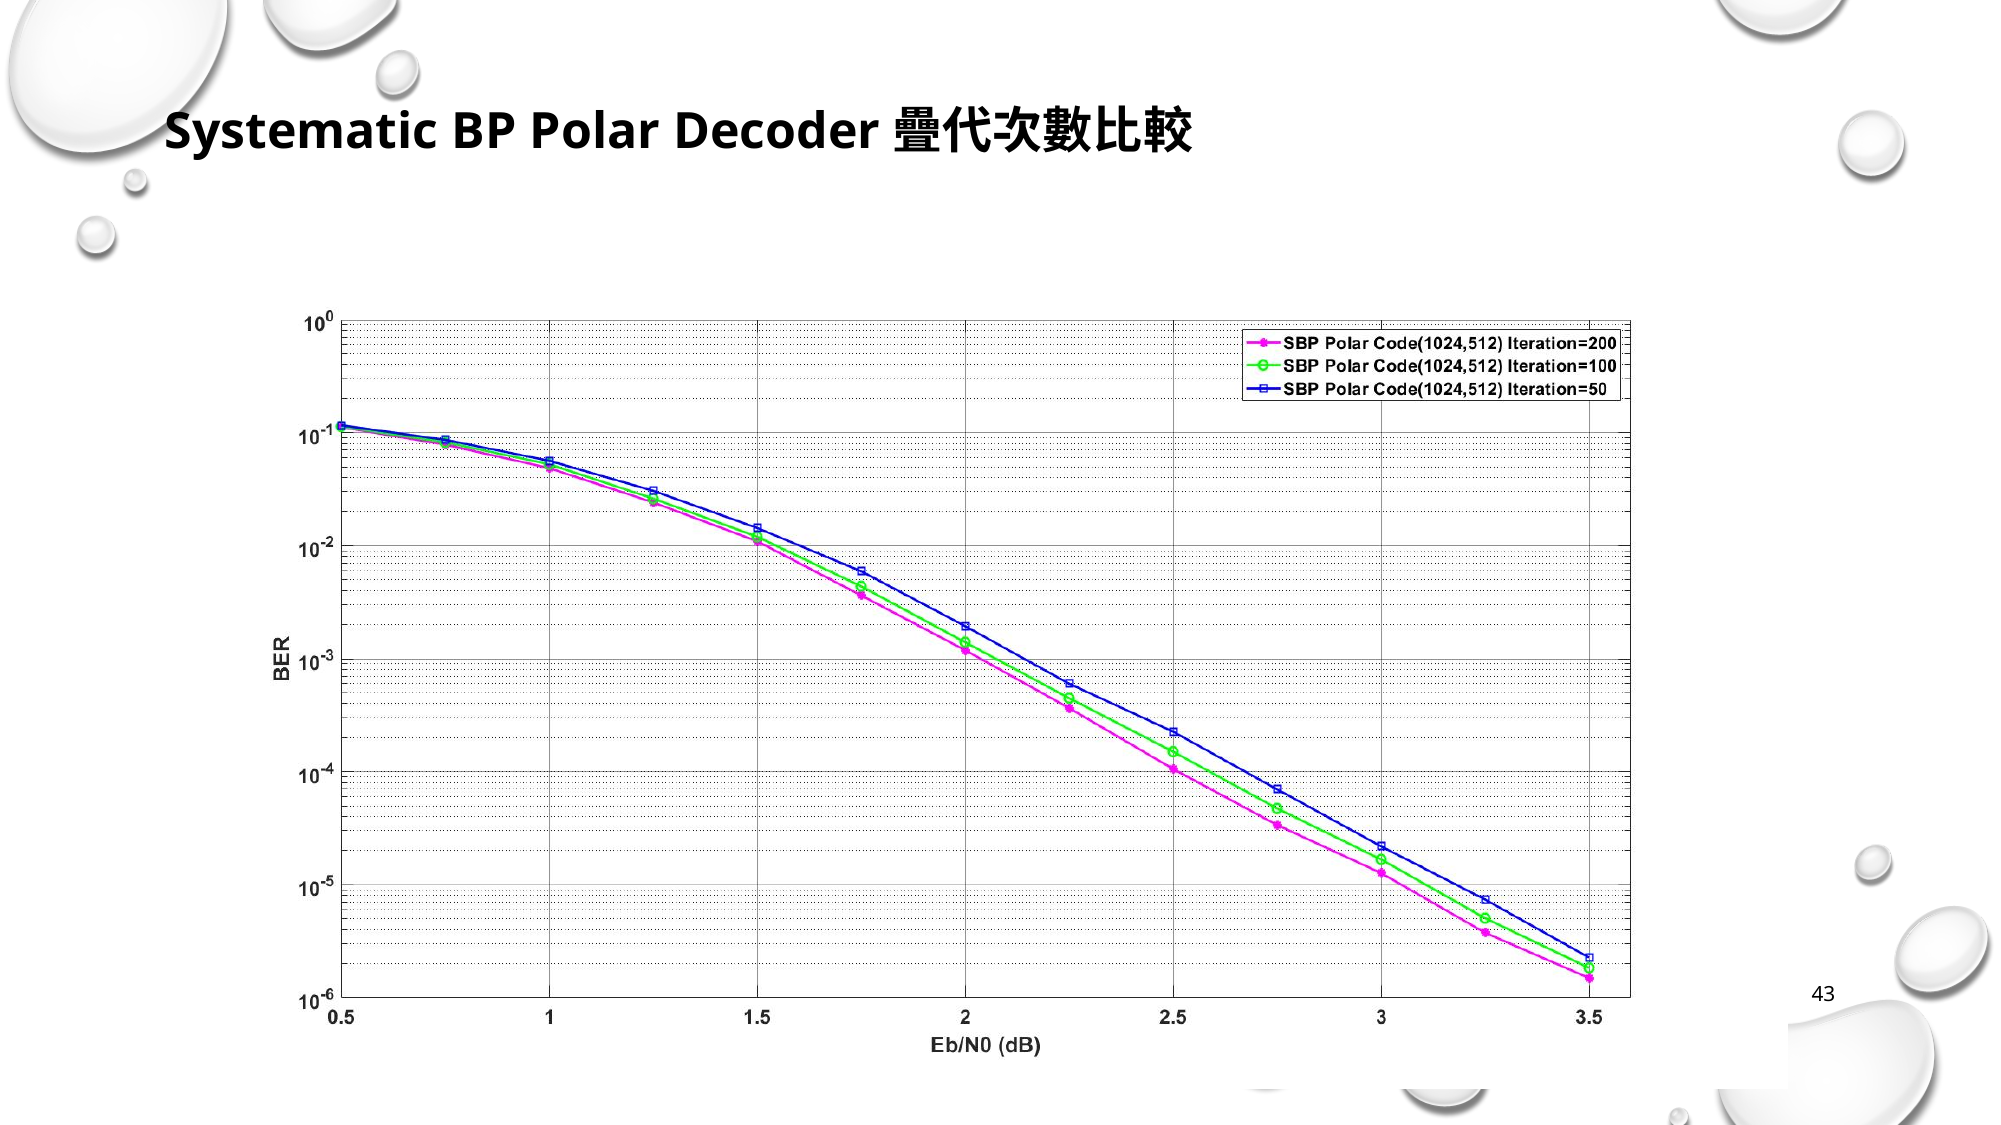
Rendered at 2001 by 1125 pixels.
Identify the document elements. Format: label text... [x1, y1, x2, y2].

title Systematic BP Polar Decoder疊代次數比較 [149, 31, 1851, 234]
slide_number 43 [1788, 965, 1851, 1025]
picture [0, 0, 2000, 1125]
